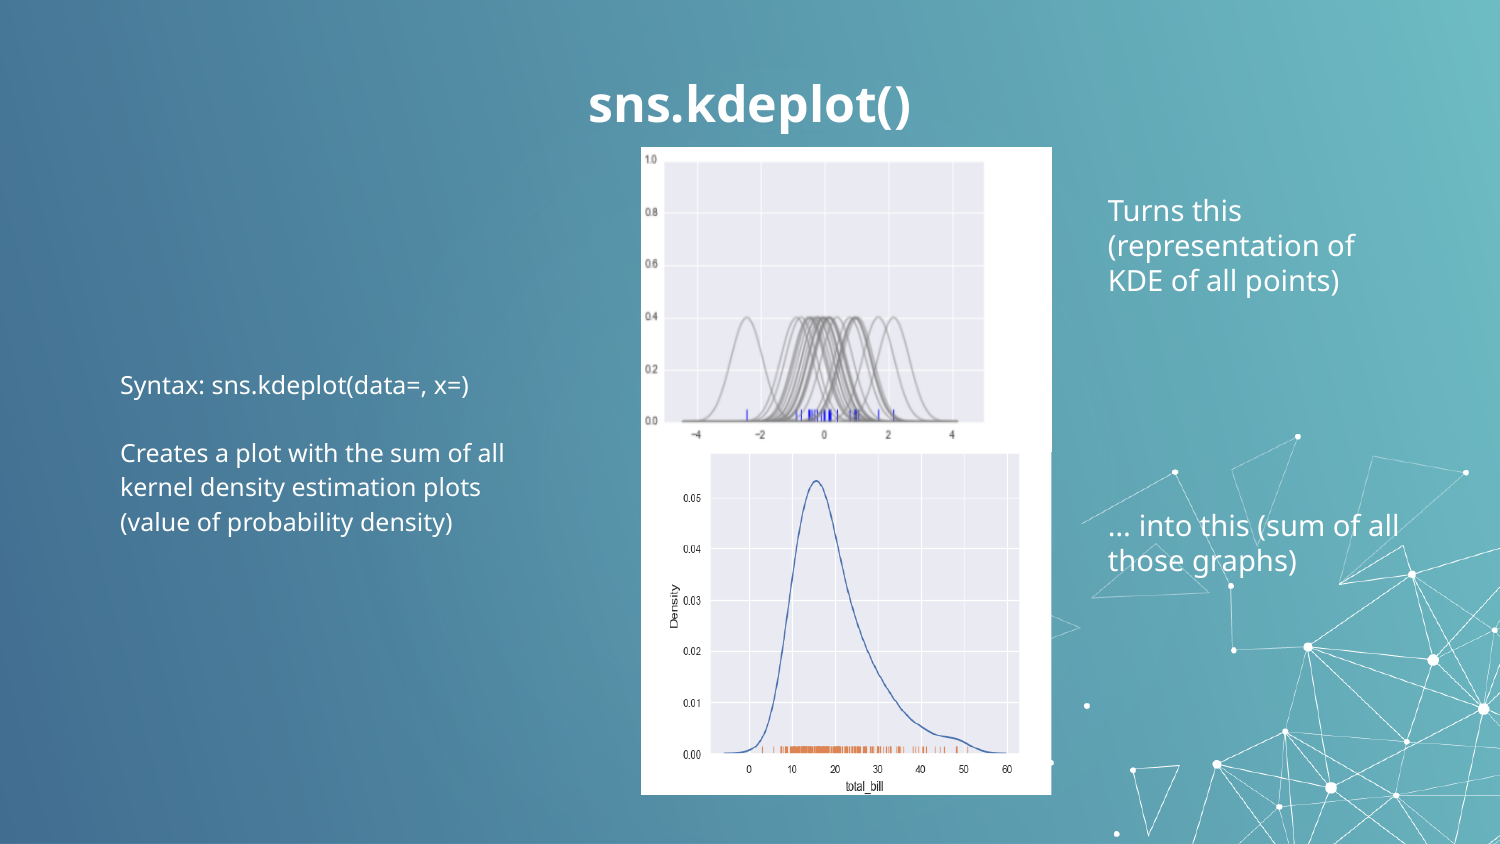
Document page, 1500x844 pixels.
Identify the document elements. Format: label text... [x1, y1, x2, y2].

picture [0, 0, 1500, 844]
title sns.kdeplot() [322, 57, 1178, 214]
text_box Turns this (representation of KDE of all points) … into this (sum of all those graphs) [1092, 177, 1428, 592]
list Syntax: sns.kdeplot(data=, x=) Creates a plot with the sum of all kernel density estimation plots (value of probability density) [105, 350, 567, 593]
